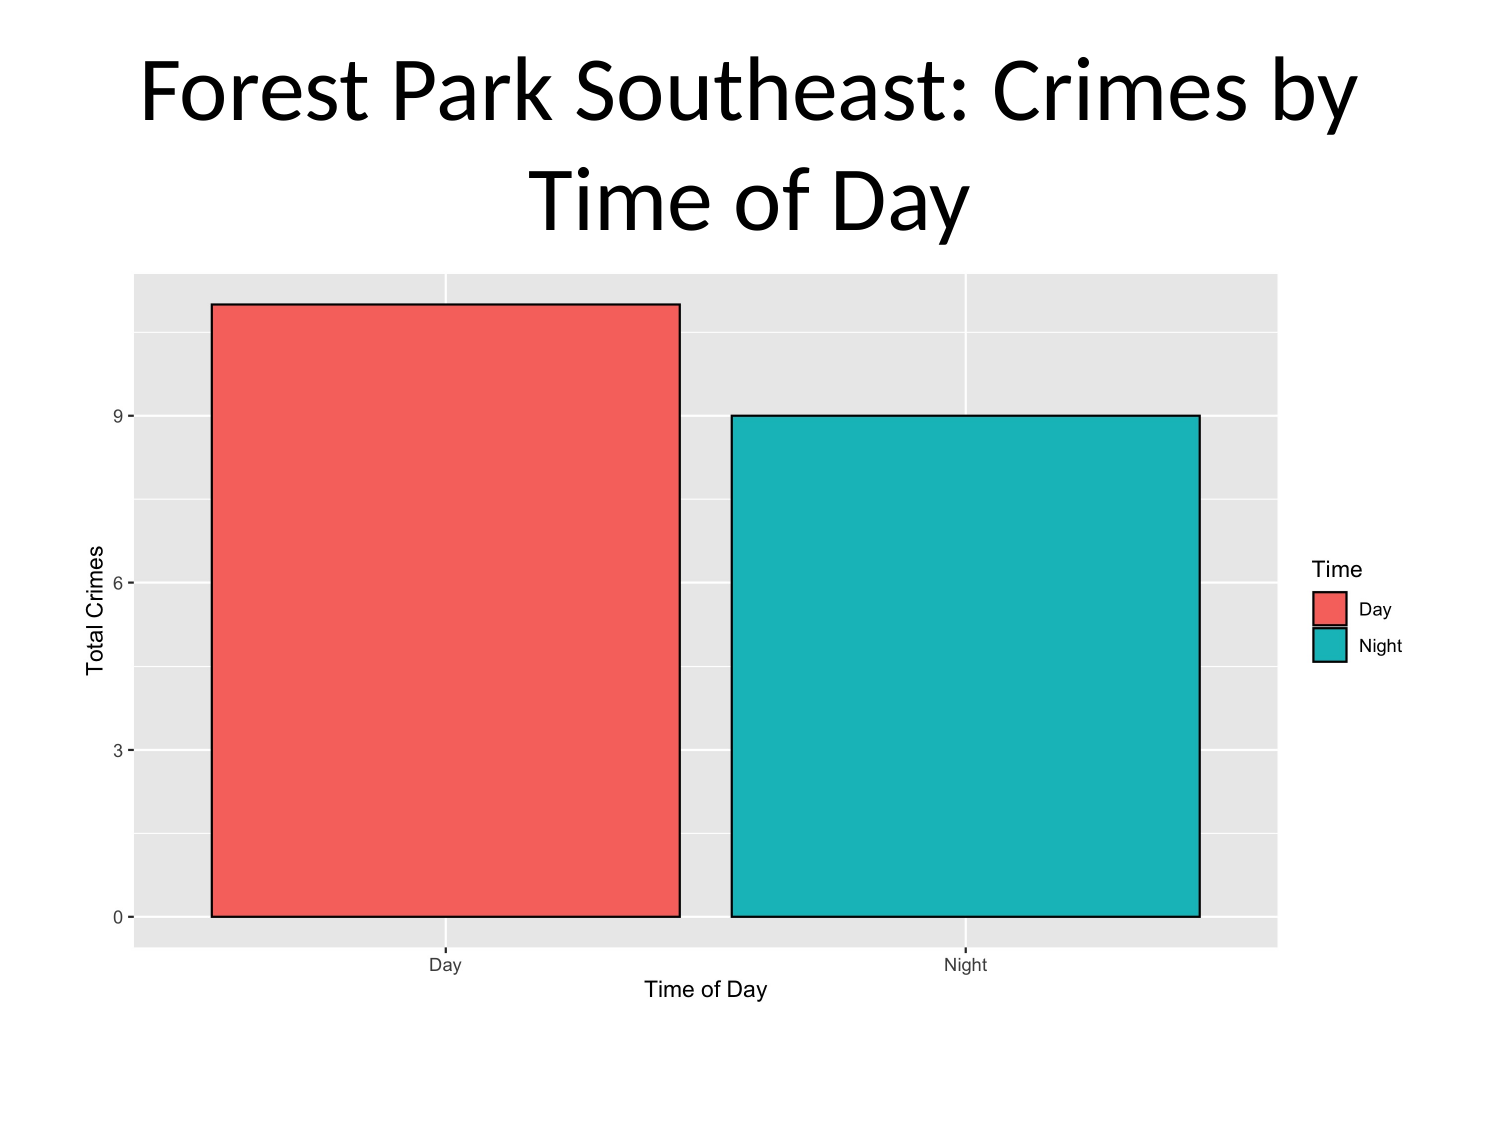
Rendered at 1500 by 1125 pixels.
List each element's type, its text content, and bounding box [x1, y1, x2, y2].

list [74, 262, 1426, 1013]
title Forest Park Southeast: Crimes by Time of Day [75, 45, 1425, 233]
